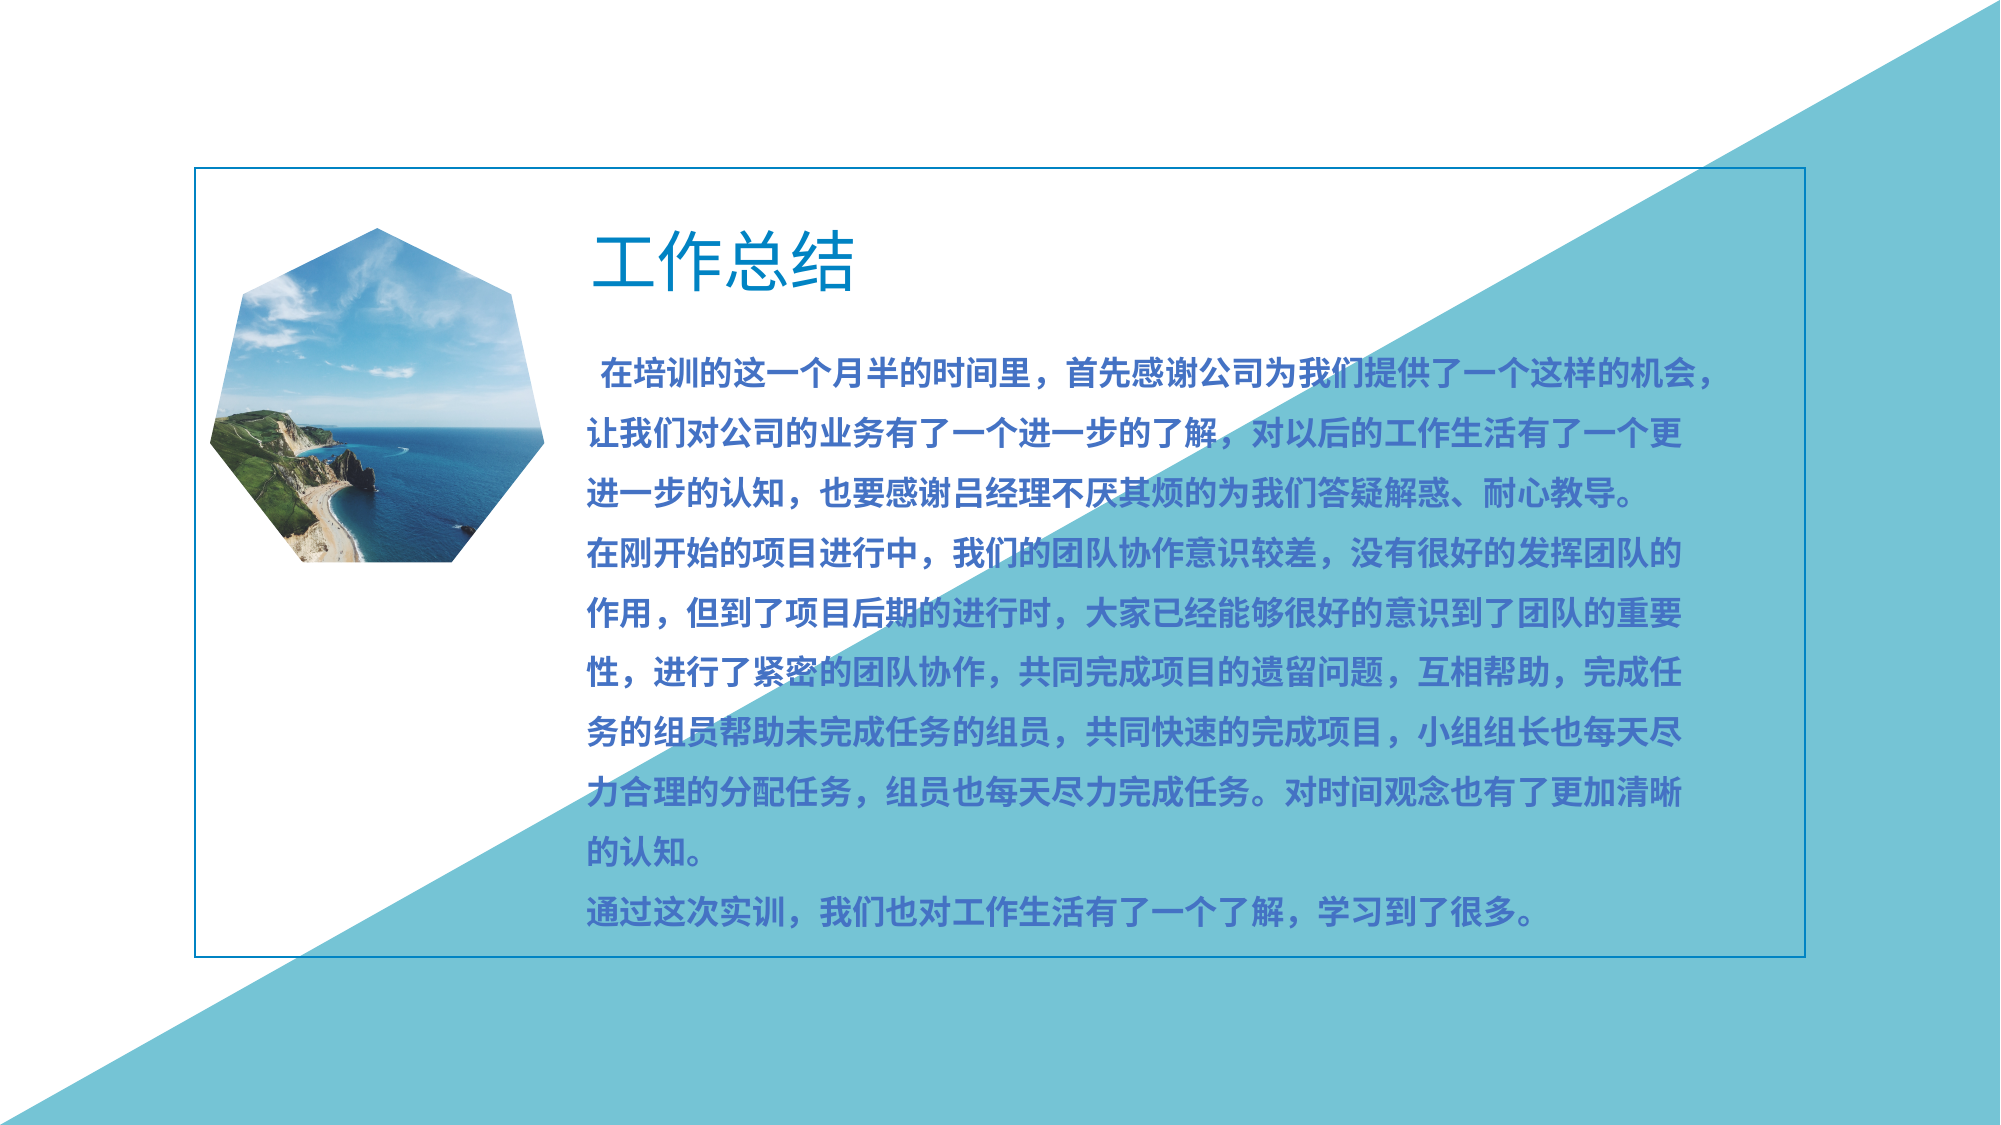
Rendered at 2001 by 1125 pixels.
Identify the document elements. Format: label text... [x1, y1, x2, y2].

text_box [208, 226, 546, 564]
text_box 在培训的这一个月半的时间里，首先感谢公司为我们提供了一个这样的机会，让我们对公司的业务有了一个进一步的了解，对以后的工作生活有了一个更进一步的认知，也要感谢吕经理不厌其烦的为我们答疑解惑、耐心教导。 在刚开始的项目进行中，我们的团队协作意识较差，没有很好的发挥团队的作用，但到了项目后期的进行时，大家已经能够很好的意识到了团队的重要性，进行了紧密的团队协作，共同完成项目的遗留问题，互相帮助，完成任务的组员帮助未完成任务的组员，共同快速的完成项目，小组组长也每天尽力合理的分配任务，组员也每天尽力完成任务。对时间观念也有了更加清晰的认知。 通过这次实训，我们也对工作生活有了一个了解，学习到了很多。 [571, 324, 1721, 939]
text_box [0, 0, 2000, 1125]
text_box [194, 167, 1806, 958]
text_box 工作总结 [575, 212, 1117, 307]
